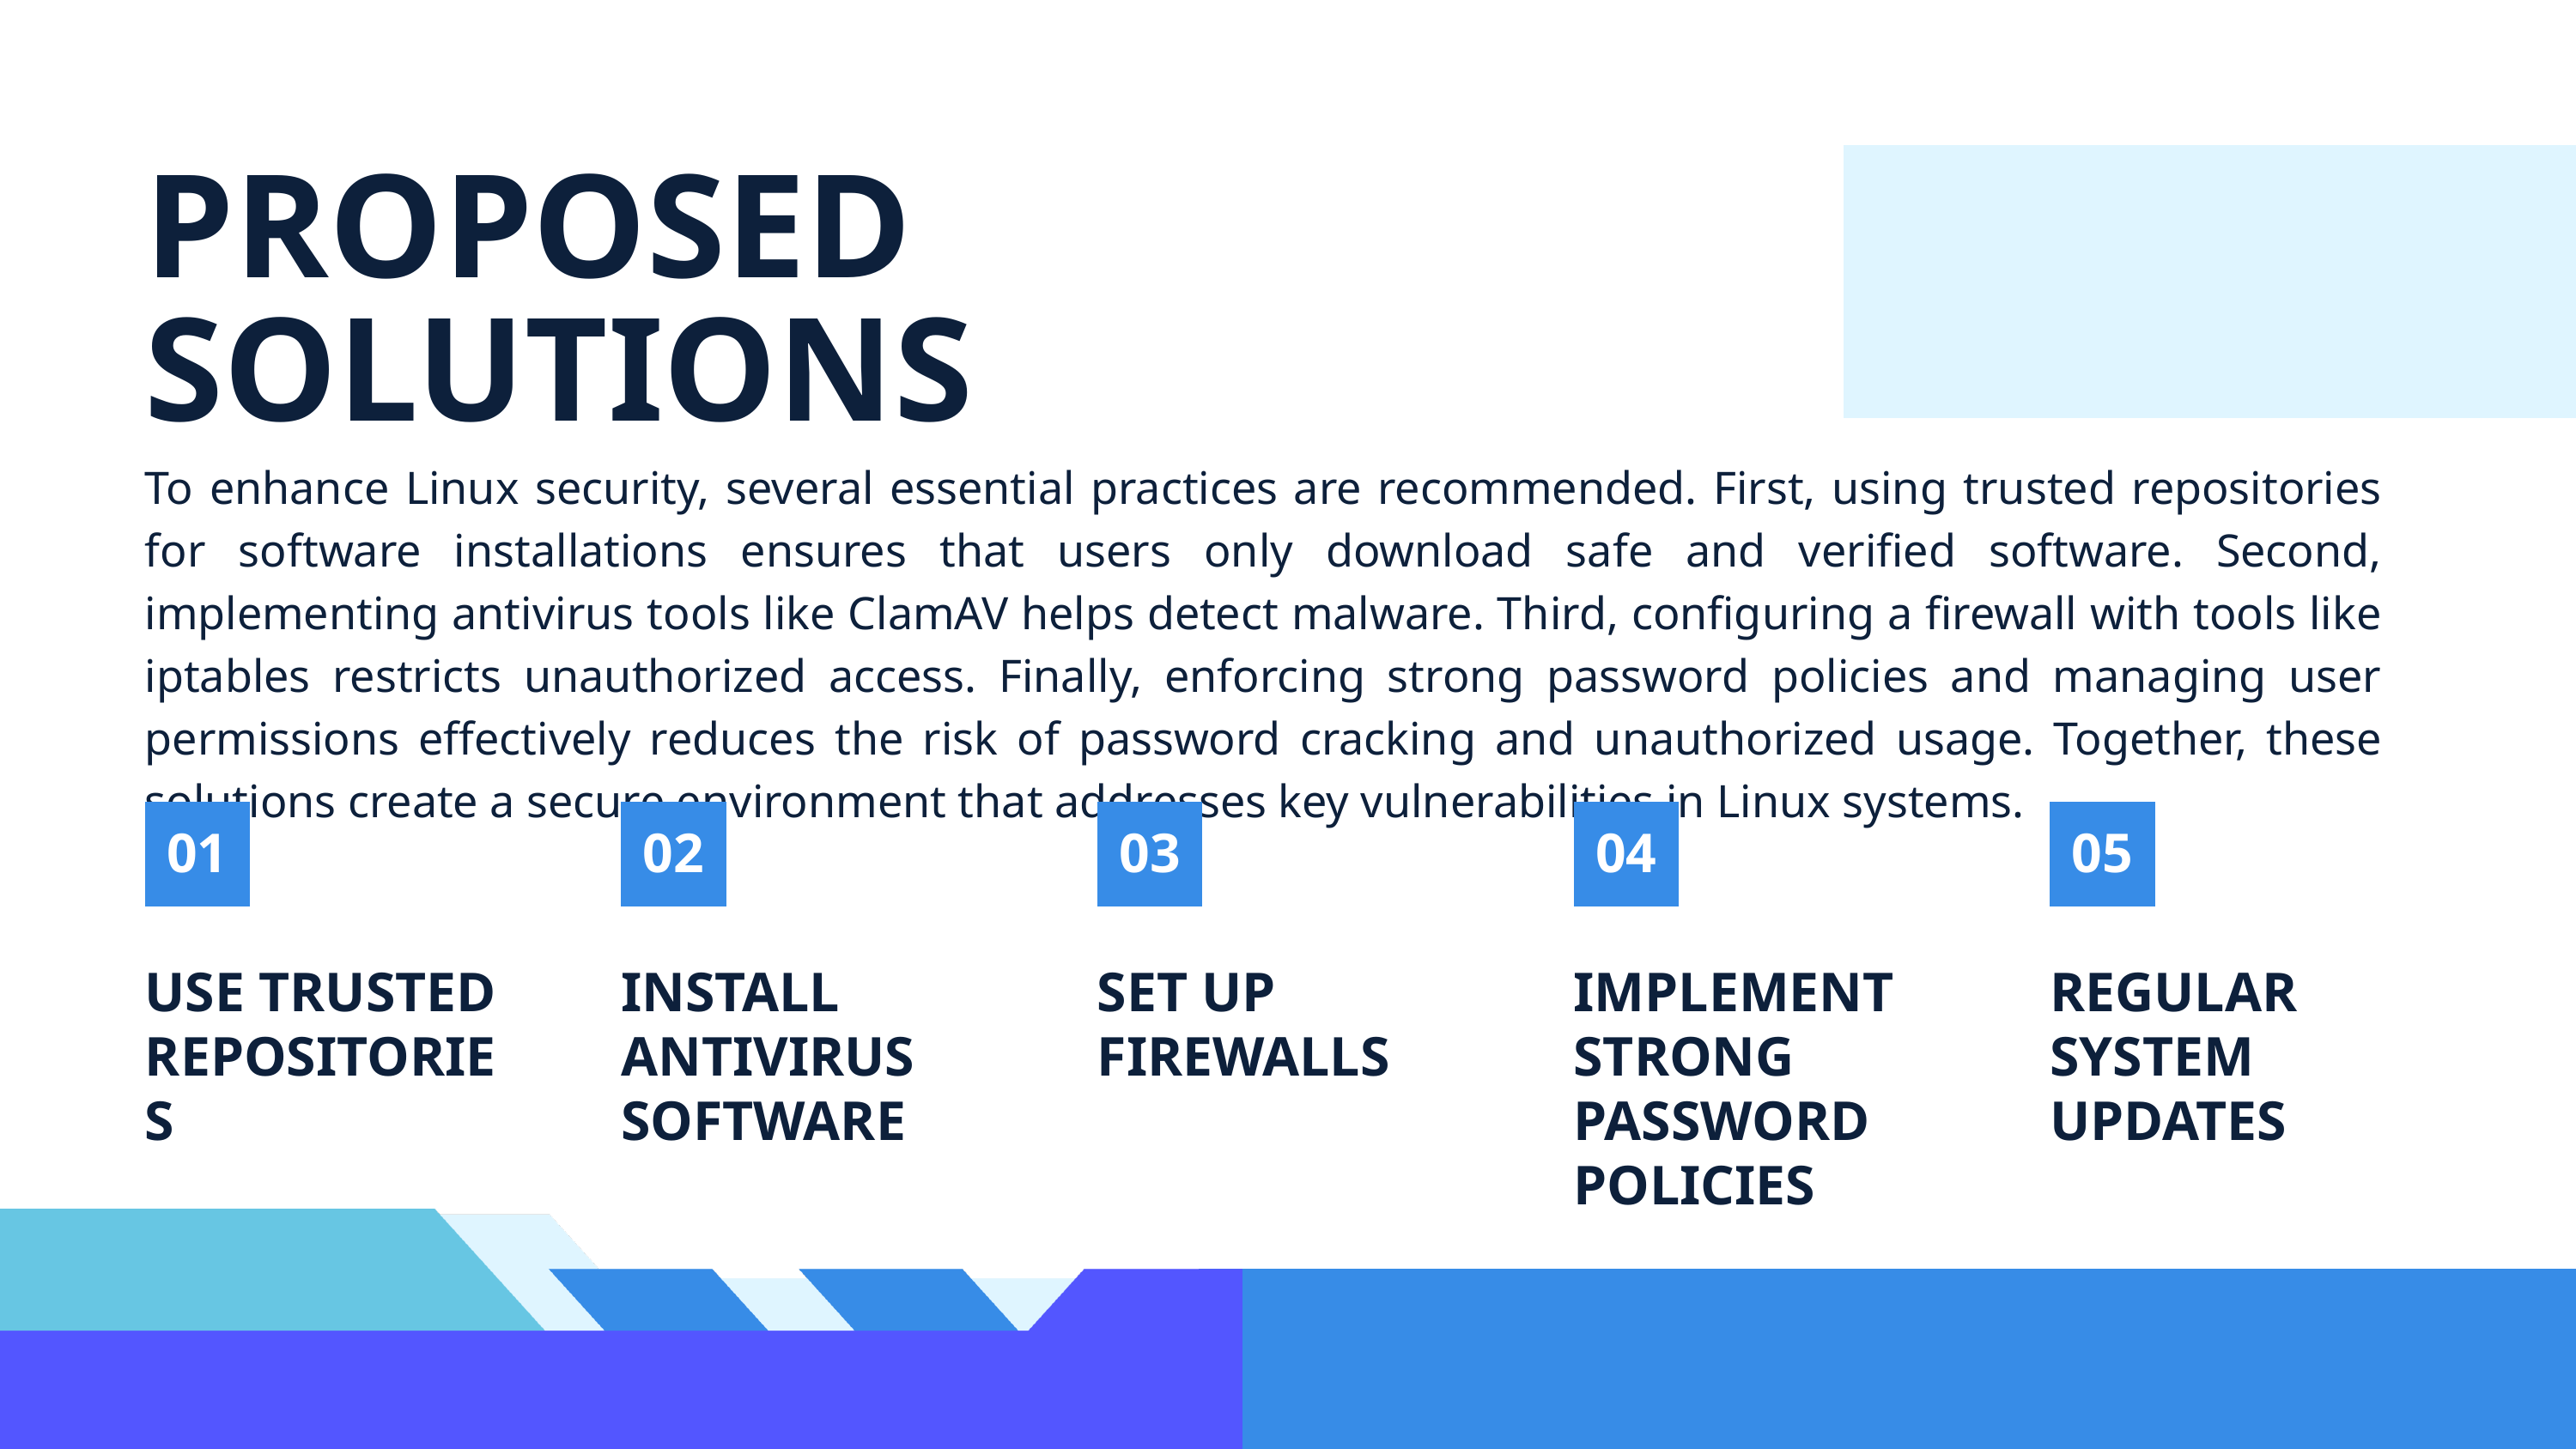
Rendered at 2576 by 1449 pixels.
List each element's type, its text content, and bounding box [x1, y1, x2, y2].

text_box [144, 801, 251, 907]
text_box To enhance Linux security, several essential practices are recommended. First, using trusted repositories for software installations ensures that users only download safe and verified software. Second, implementing antivirus tools like ClamAV helps detect malware. Third, configuring a firewall with tools like iptables restricts unauthorized access. Finally, enforcing strong password policies and managing user permissions effectively reduces the risk of password cracking and unauthorized usage. Together, these solutions create a secure environment that addresses key vulnerabilities in Linux systems. [144, 451, 2384, 827]
text_box SET UP FIREWALLS [1097, 958, 1528, 1088]
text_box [621, 801, 726, 907]
text_box REGULAR SYSTEM UPDATES [2050, 958, 2427, 1152]
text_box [1573, 801, 1680, 907]
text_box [2050, 801, 2155, 907]
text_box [1843, 144, 2576, 419]
text_box [0, 1209, 1242, 1449]
text_box INSTALL ANTIVIRUS SOFTWARE [621, 958, 998, 1152]
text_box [1097, 801, 1203, 907]
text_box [1198, 1268, 2576, 1449]
text_box PROPOSED SOLUTIONS [144, 163, 1731, 450]
text_box IMPLEMENT STRONG PASSWORD POLICIES [1573, 958, 1950, 1216]
text_box USE TRUSTED REPOSITORIES [144, 958, 521, 1152]
